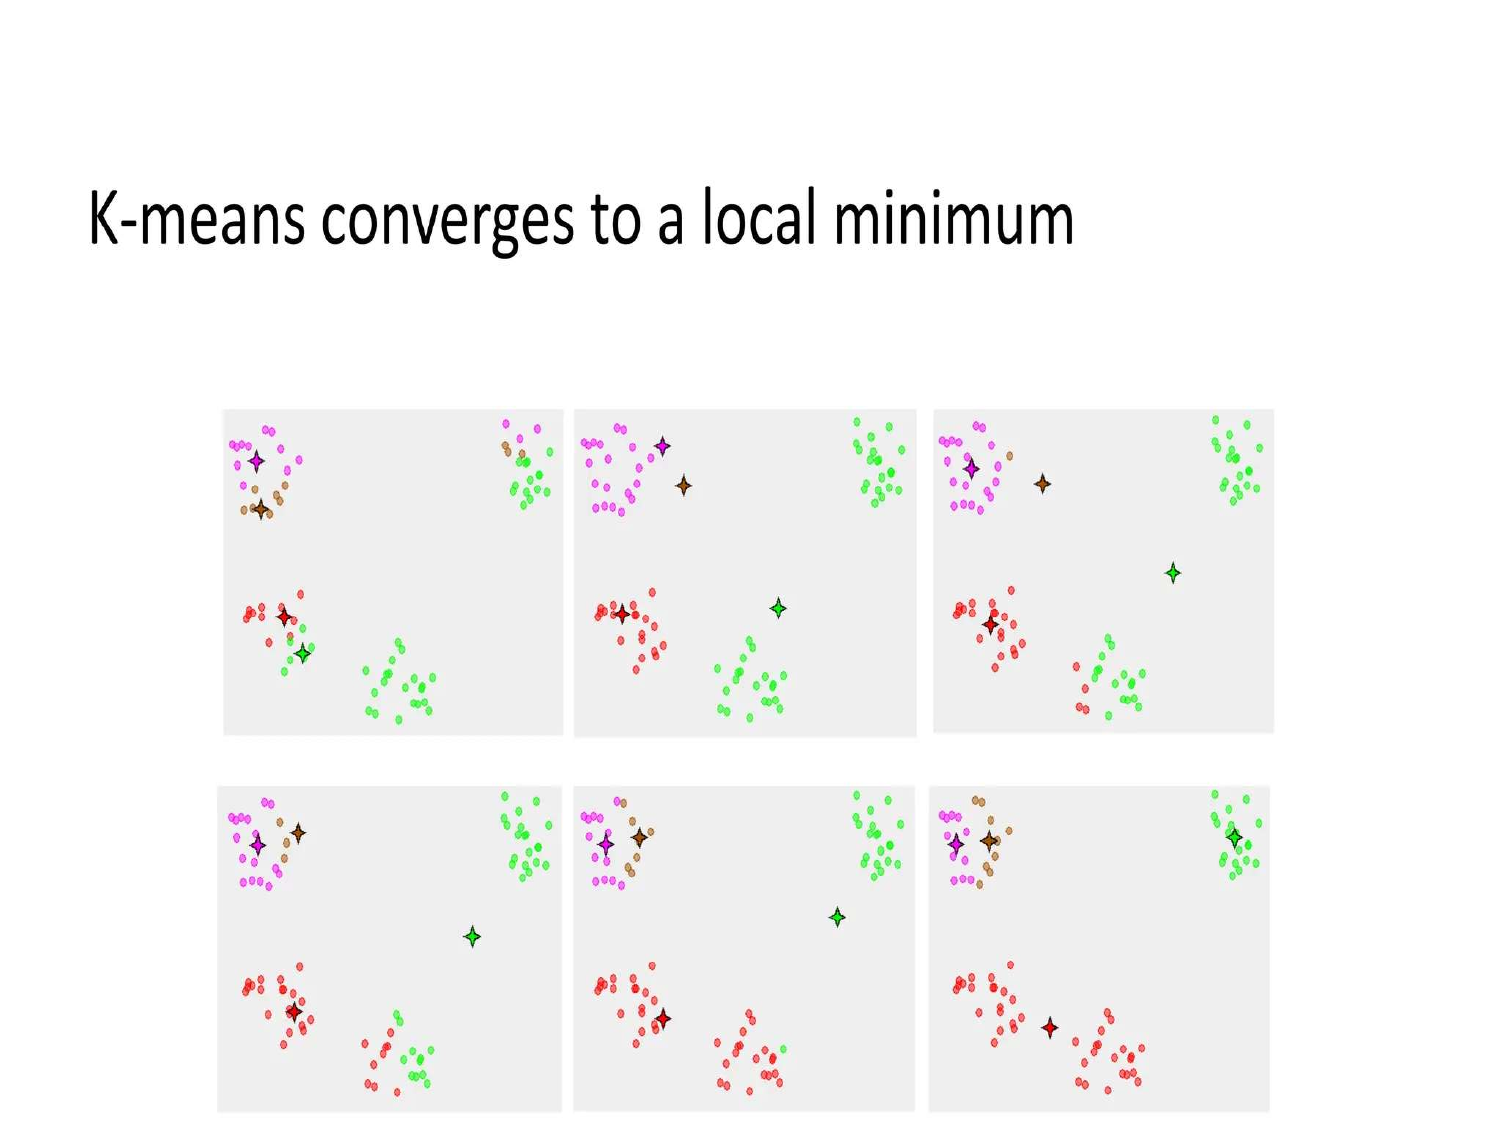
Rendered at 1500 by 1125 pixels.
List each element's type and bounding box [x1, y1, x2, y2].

picture [0, 140, 1500, 1125]
